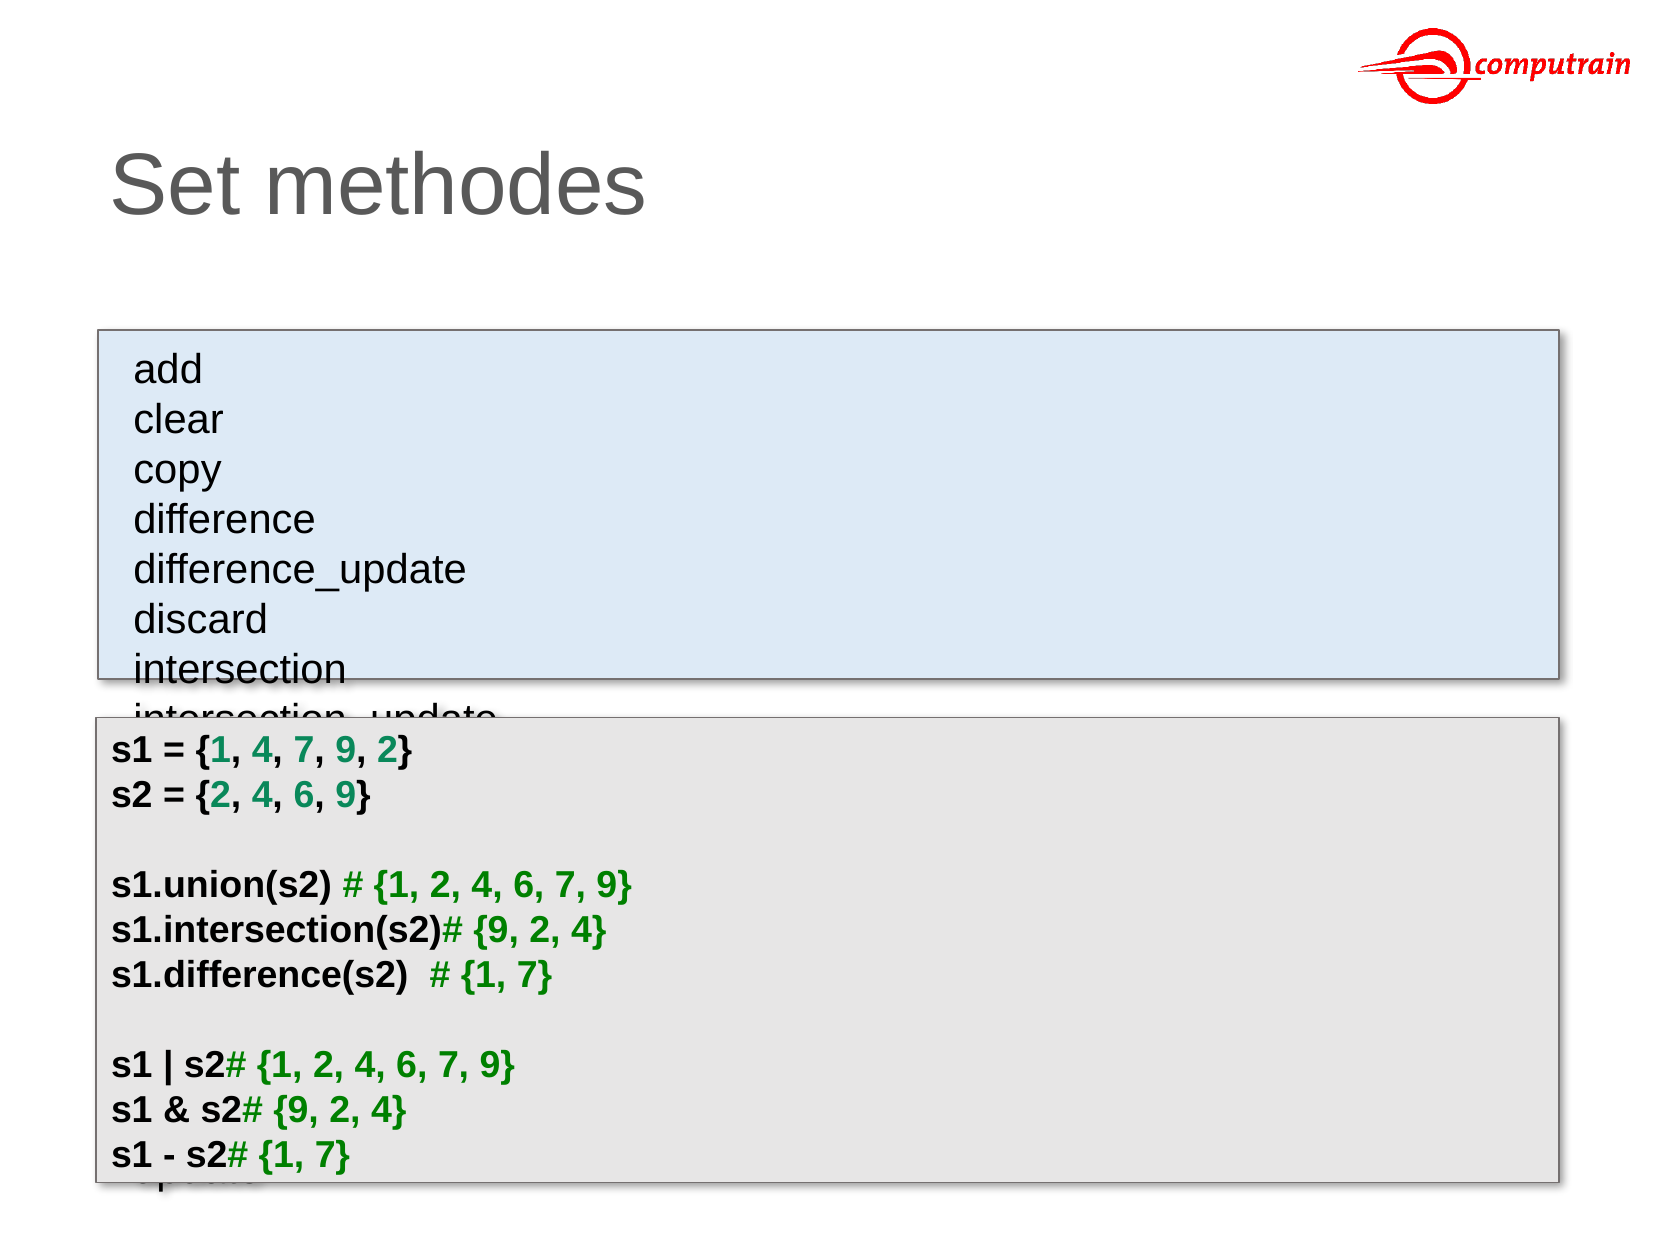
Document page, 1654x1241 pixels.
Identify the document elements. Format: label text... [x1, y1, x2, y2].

text_box add clear copy difference difference_update discard intersection intersection_update isdisjoint issubset issuperset pop remove symmetric_difference symmetric_difference_update union update [97, 330, 1560, 680]
title Set methodes [94, 66, 1560, 306]
picture [1358, 28, 1630, 104]
text_box s1 = {1, 4, 7, 9, 2} s2 = {2, 4, 6, 9} s1.union(s2) # {1, 2, 4, 6, 7, 9} s1.intersection(s2)# {9, 2, 4} s1.difference(s2) # {1, 7} s1 | s2# {1, 2, 4, 6, 7, 9} s1 & s2# {9, 2, 4} s1 - s2# {1, 7} [96, 717, 1560, 1183]
